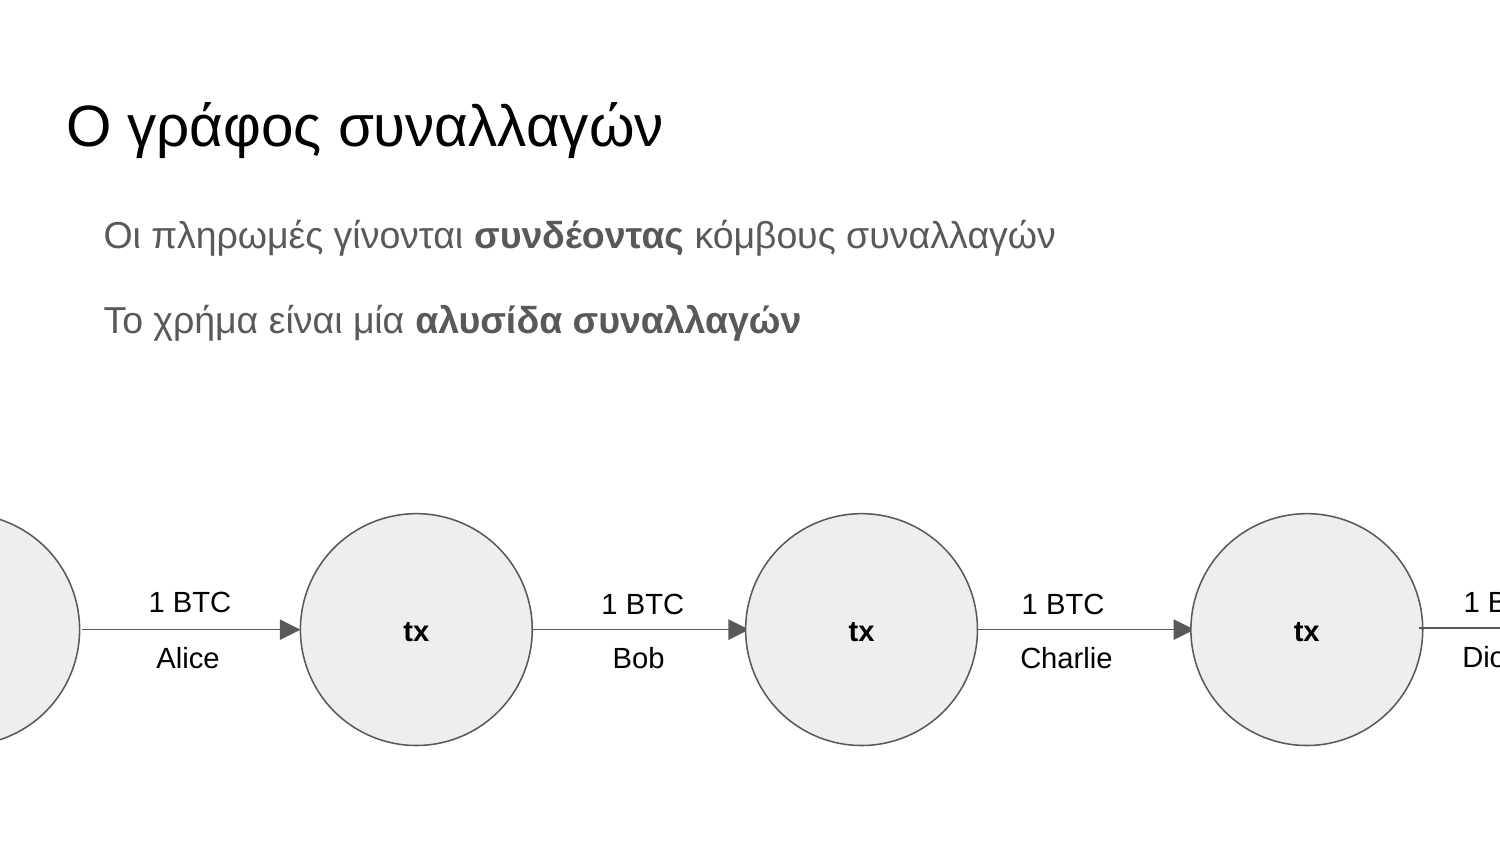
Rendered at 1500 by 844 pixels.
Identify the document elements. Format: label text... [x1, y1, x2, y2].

list Οι πληρωμές γίνονται συνδέοντας κόμβους συναλλαγών Το χρήμα είναι μία αλυσίδα συναλλαγών [51, 189, 1449, 361]
title Ο γράφος συναλλαγών [51, 72, 1449, 167]
text_box Bob [597, 638, 712, 693]
text_box 1 BTC [959, 570, 1166, 638]
text_box 1 BTC [1401, 568, 1500, 636]
text_box tx [300, 513, 533, 746]
text_box Alice [141, 638, 256, 692]
text_box tx [745, 513, 978, 746]
text_box 1 BTC [539, 570, 746, 628]
text_box Charlie [1005, 638, 1140, 693]
text_box tx [0, 519, 80, 740]
text_box tx [1190, 513, 1423, 746]
text_box 1 BTC [86, 568, 293, 628]
text_box Dionysis [1447, 637, 1500, 691]
